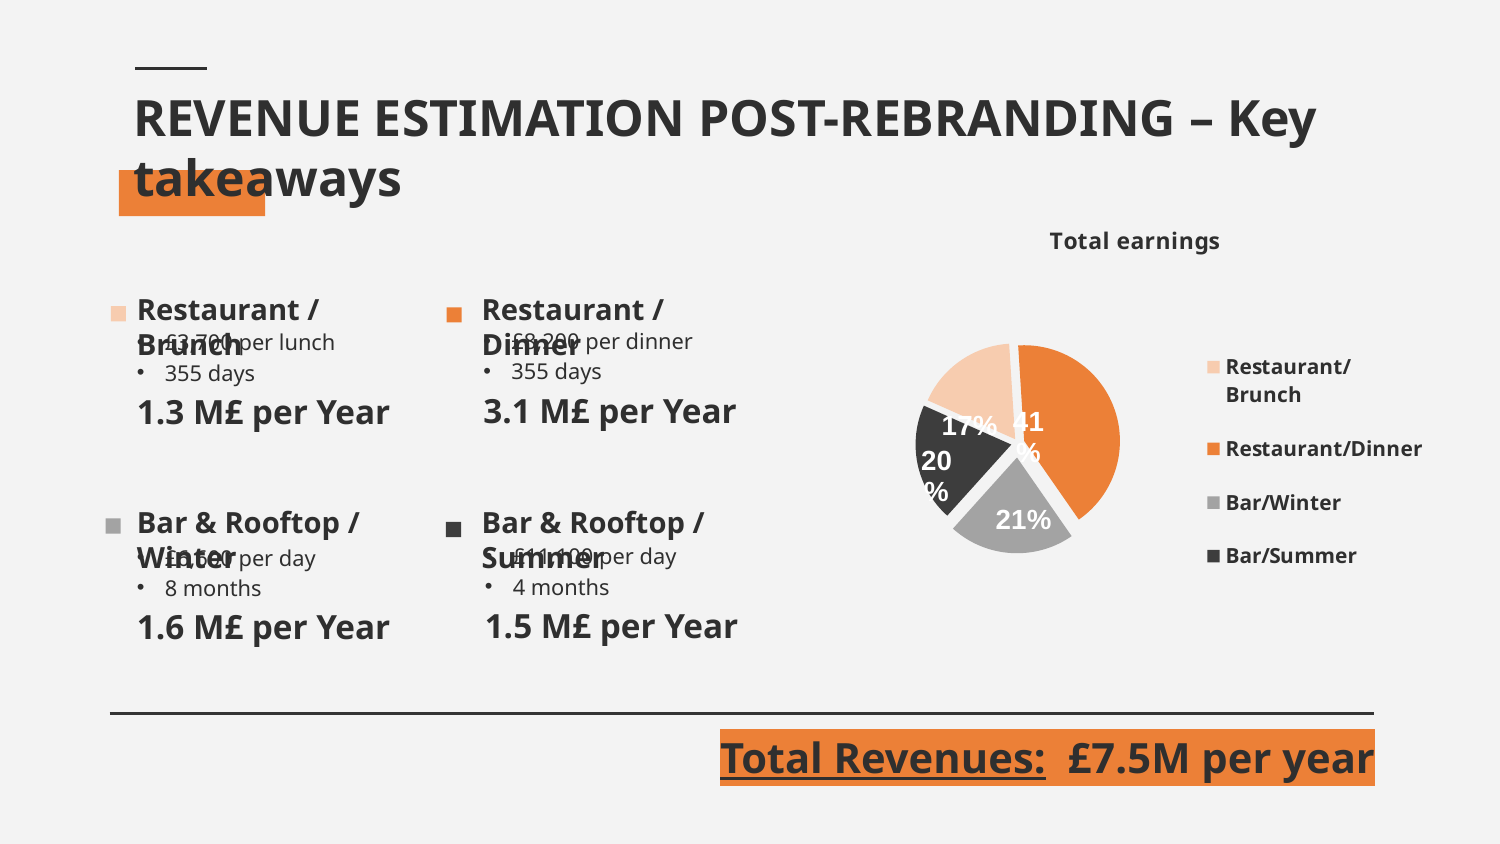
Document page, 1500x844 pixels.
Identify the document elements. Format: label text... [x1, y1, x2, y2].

text_box [445, 521, 462, 538]
text_box Total Revenues: £7.5M per year [649, 724, 1390, 790]
text_box £11,100 per day 4 months 1.5 M£ per Year [469, 544, 800, 641]
text_box £6,600 per day 8 months 1.6 M£ per Year [121, 545, 452, 642]
chart [837, 192, 1438, 653]
text_box [105, 518, 121, 534]
title Restaurant / Brunch [121, 276, 420, 335]
subtitle £3,700 per lunch 355 days 1.3 M£ per Year [121, 330, 452, 427]
text_box REVENUE ESTIMATION POST-REBRANDING – Key takeaways [118, 71, 1467, 227]
text_box [446, 307, 462, 323]
title Bar & Rooftop / Summer [466, 489, 807, 549]
text_box [110, 306, 126, 322]
text_box £8,200 per dinner 355 days 3.1 M£ per Year [468, 328, 798, 426]
title Restaurant / Dinner [466, 276, 760, 335]
title Bar & Rooftop / Winter [121, 489, 436, 545]
